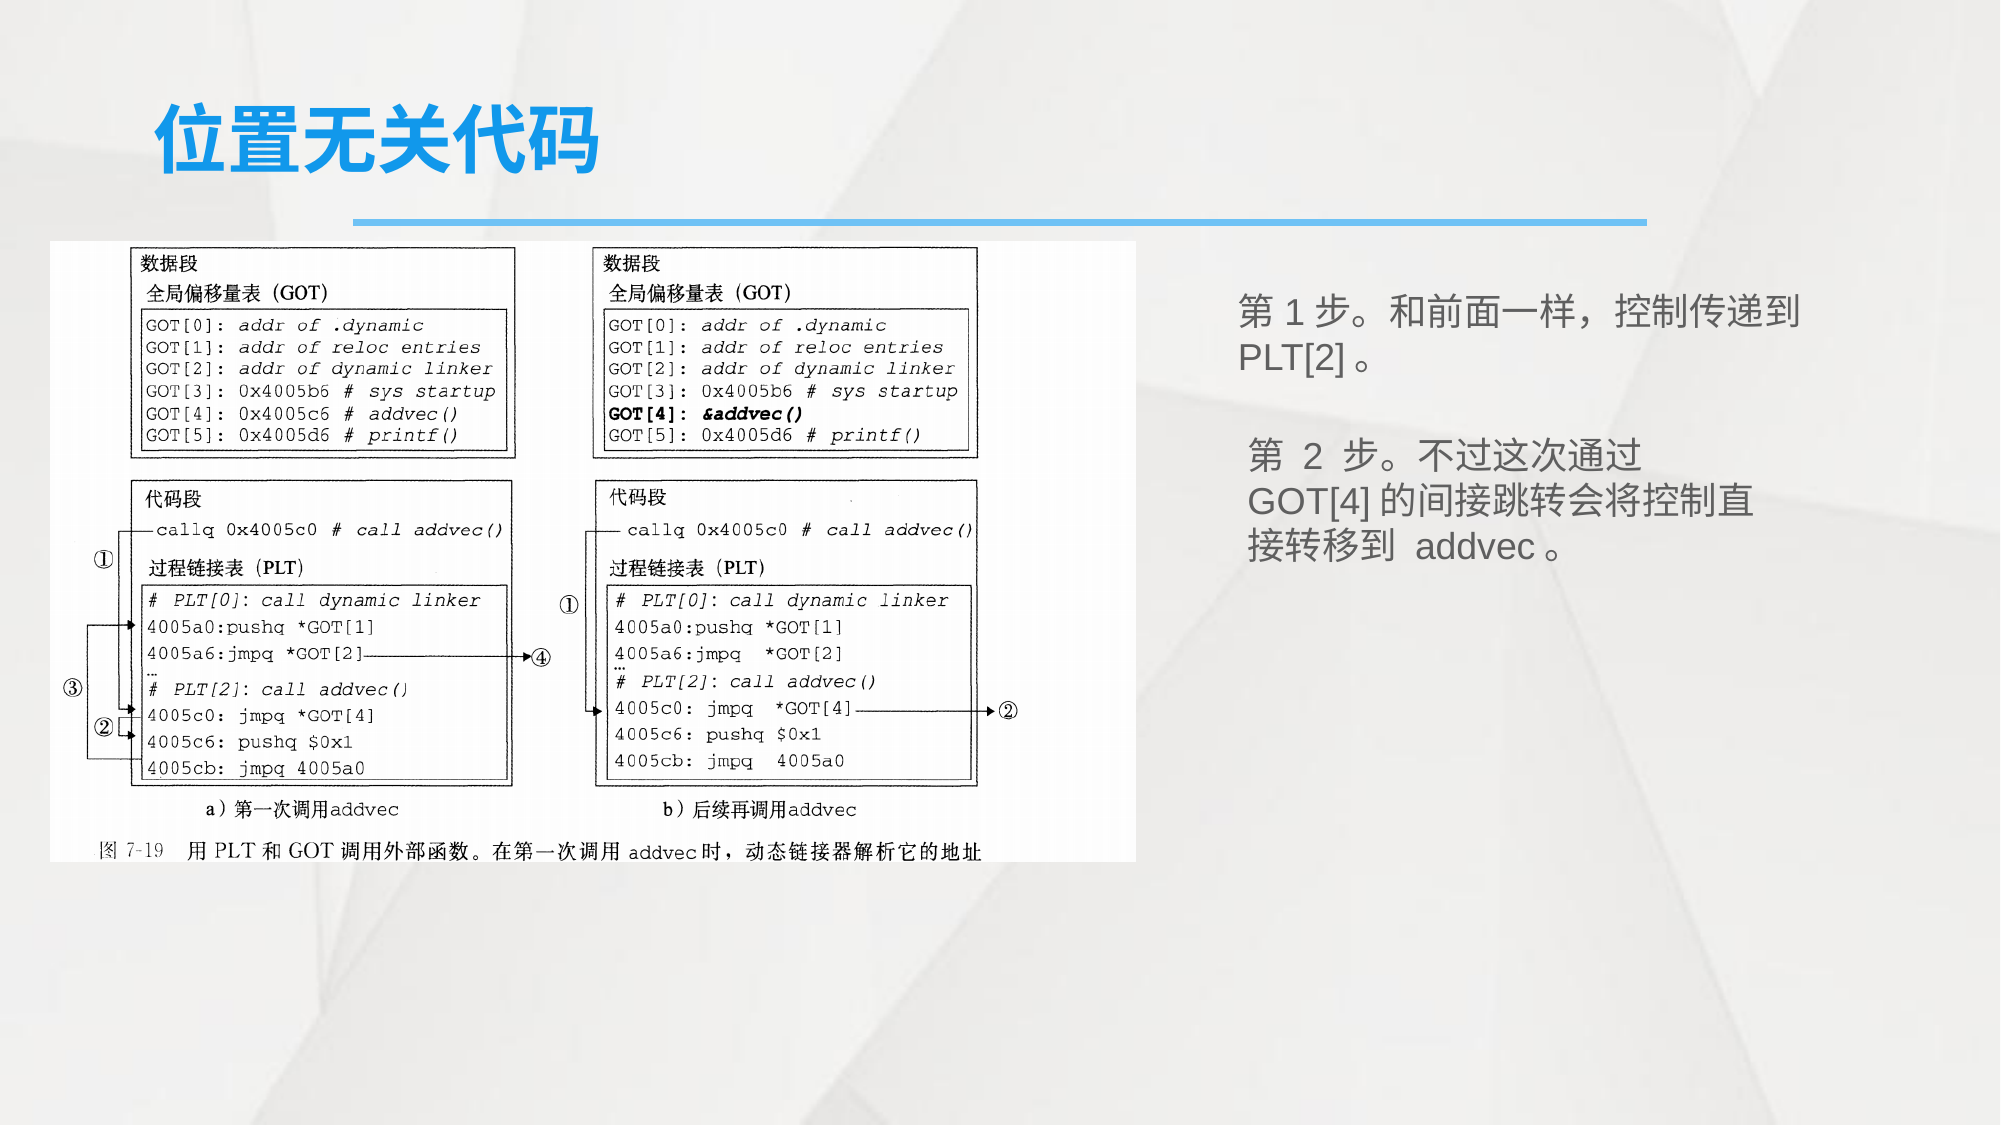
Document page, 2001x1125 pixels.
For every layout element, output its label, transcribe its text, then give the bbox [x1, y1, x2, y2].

text_box 第1步。和前面一样，控制传递到PLT[2]。 [1223, 280, 1854, 386]
picture [0, 0, 2001, 1125]
text_box 第 2 步。不过这次通过 GOT[4]的间接跳转会将控制直接转移到 addvec。 [1232, 424, 1794, 575]
title 位置无关代码 [137, 59, 1863, 227]
